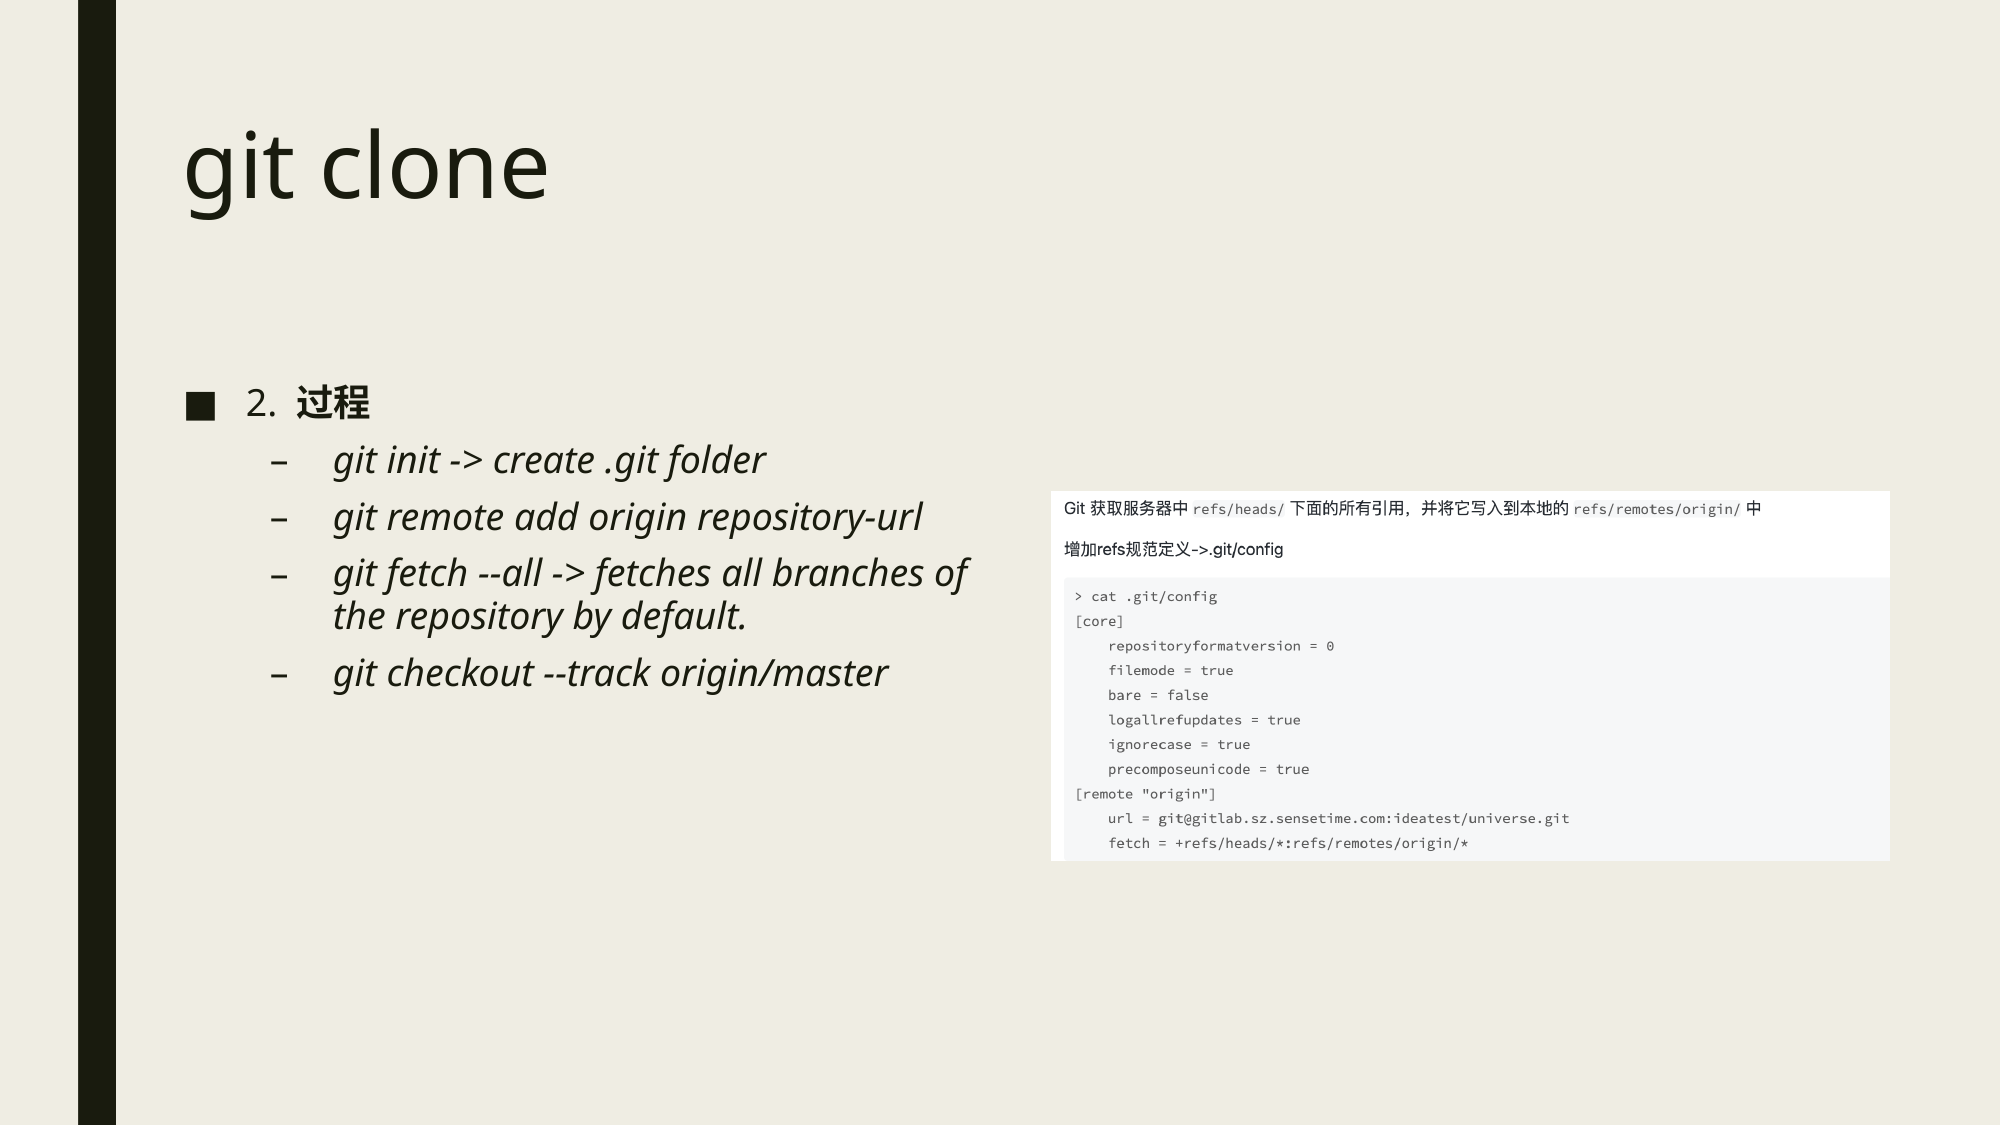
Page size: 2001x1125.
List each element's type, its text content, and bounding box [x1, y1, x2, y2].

text_box [76, 0, 119, 1125]
list 2. 过程 git init -> create .git folder git remote add origin repository-url git fetch --all -> fetches all branches of the repository by default. git checkout --track origin/master [167, 375, 1000, 963]
title git clone [167, 112, 1890, 357]
picture [1051, 491, 1890, 861]
